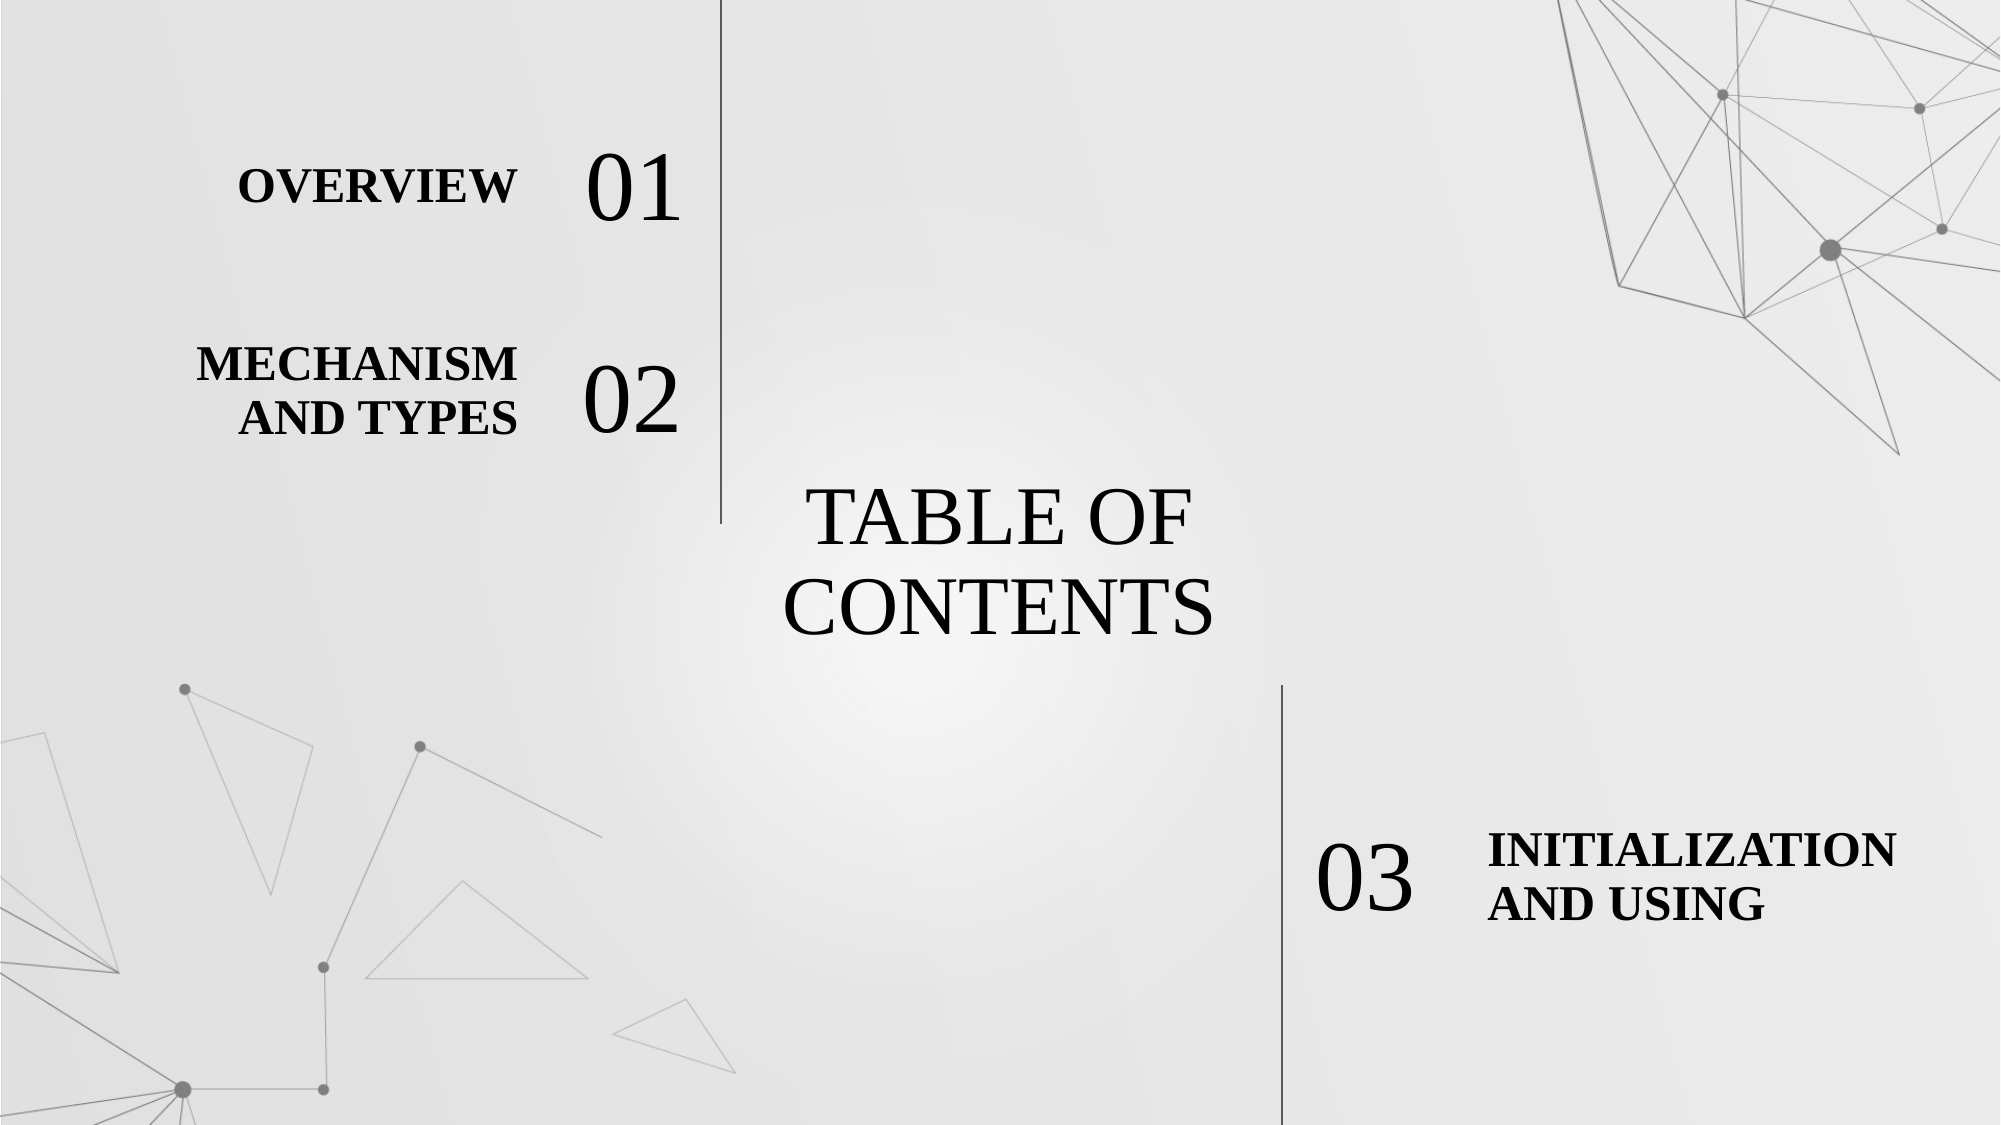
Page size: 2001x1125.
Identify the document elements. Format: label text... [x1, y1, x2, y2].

title 03 [1295, 814, 1530, 942]
title TABLE OF CONTENTS [740, 459, 1260, 666]
title MECHANISM AND TYPES [79, 339, 539, 466]
title INITIALIZATION AND USING [1467, 824, 1935, 952]
title 02 [460, 337, 703, 464]
title 01 [463, 124, 706, 252]
title OVERVIEW [106, 106, 539, 234]
picture [0, 0, 2001, 1125]
